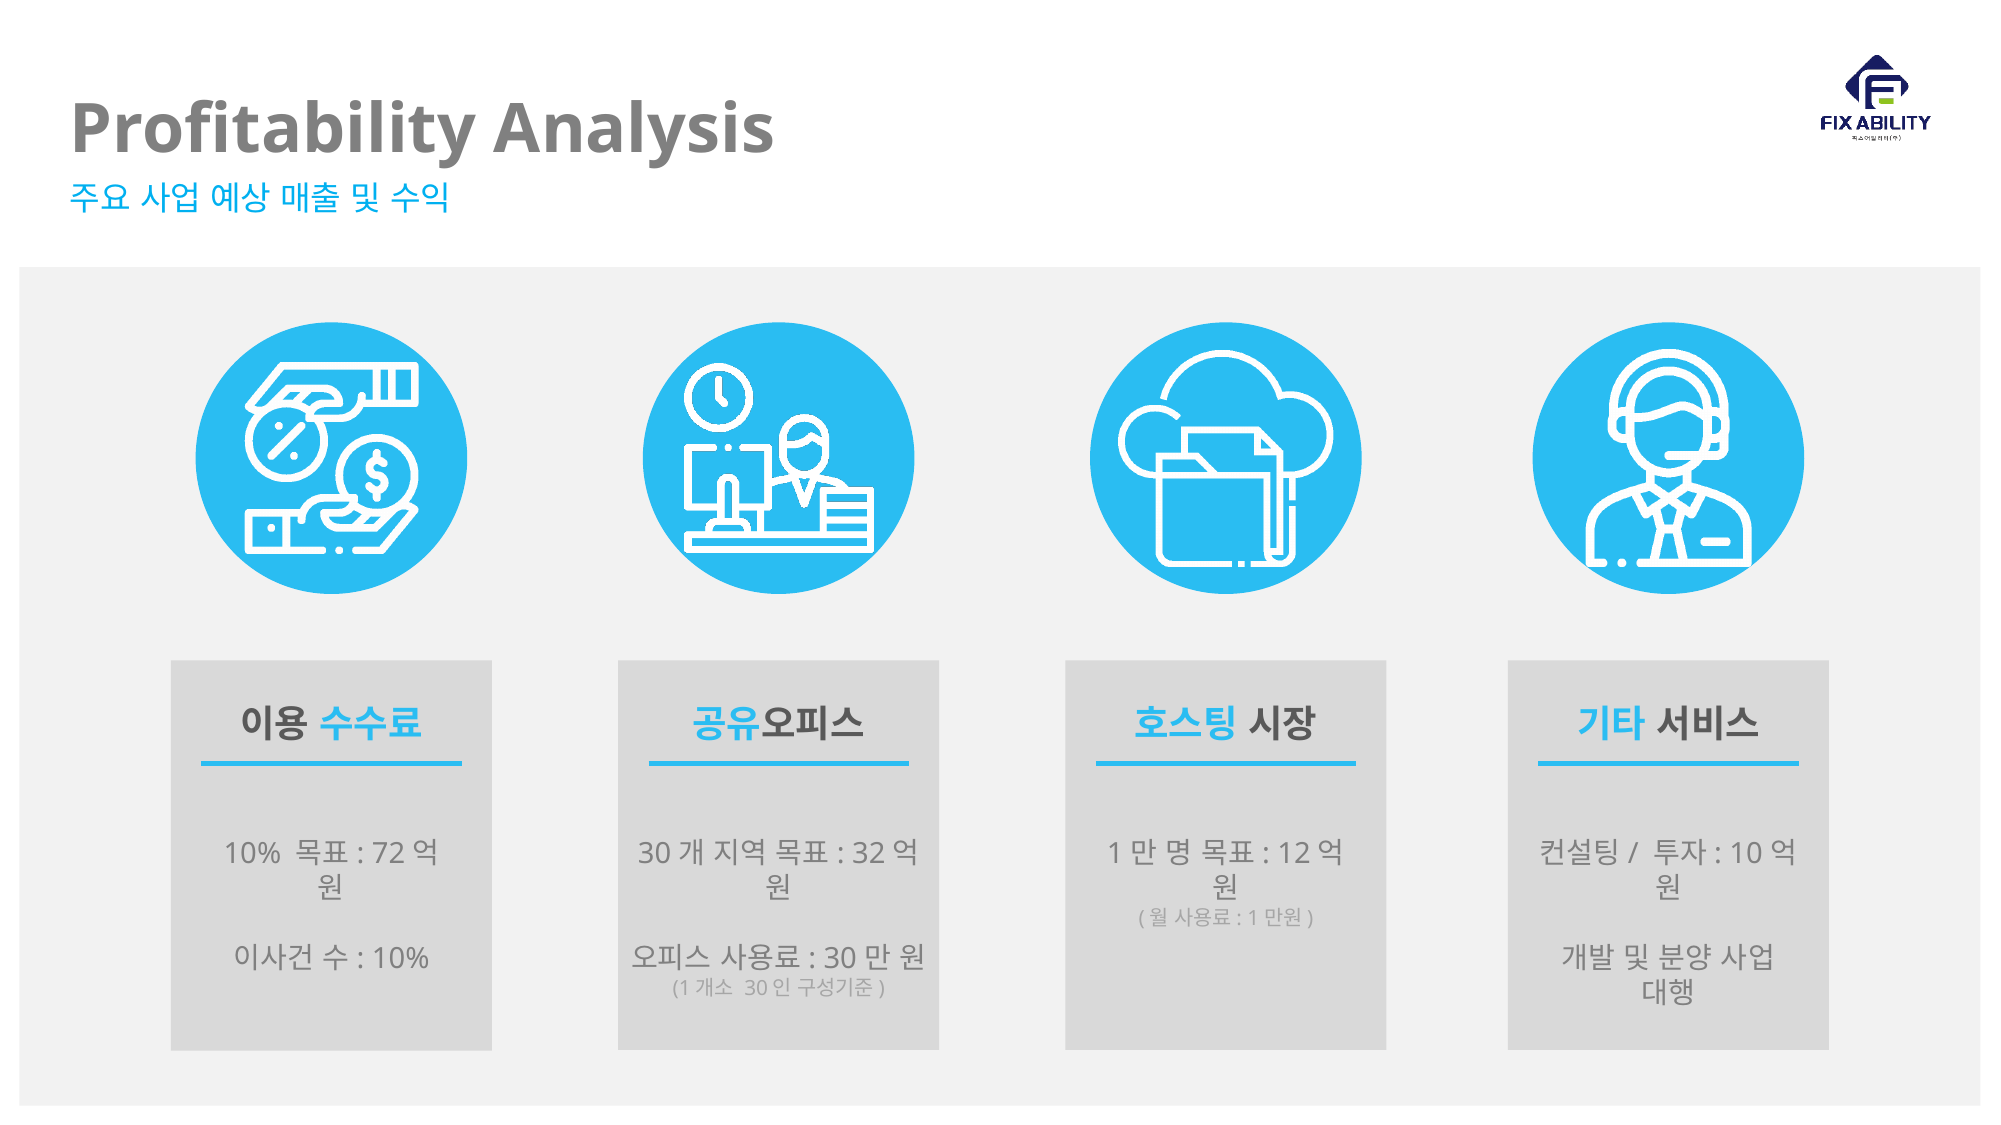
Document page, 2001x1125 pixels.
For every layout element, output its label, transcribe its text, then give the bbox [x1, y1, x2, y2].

text_box [17, 265, 1982, 1108]
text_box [613, 322, 945, 1051]
text_box 주요 사업 예상 매출 및 수익 [55, 169, 504, 232]
picture [1821, 54, 1931, 141]
text_box Profitability Analysis [54, 50, 812, 201]
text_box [1065, 322, 1387, 1051]
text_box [1507, 322, 1830, 1051]
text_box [170, 322, 493, 1051]
